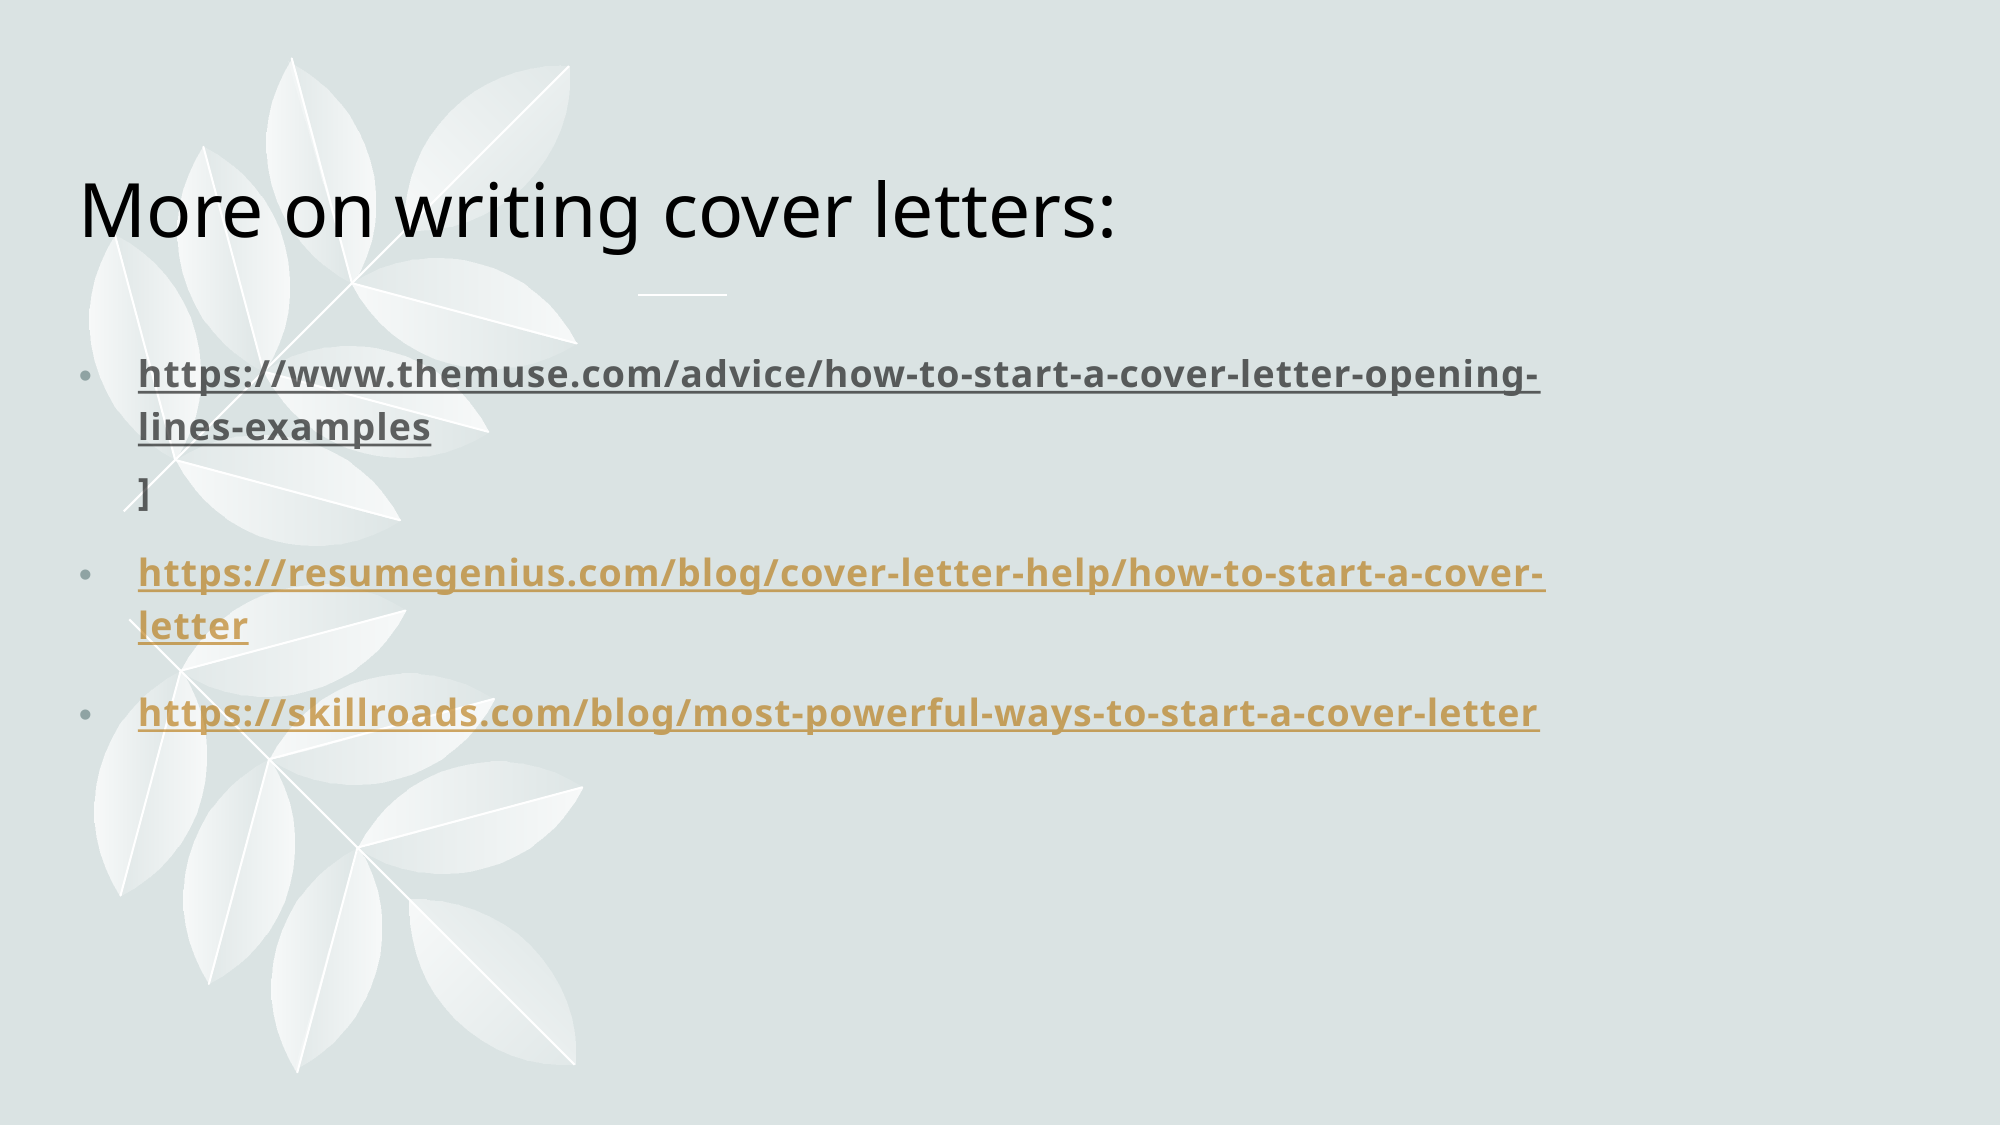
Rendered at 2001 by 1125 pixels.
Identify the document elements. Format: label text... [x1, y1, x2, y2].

title More on writing cover letters: [78, 64, 1340, 260]
list https://www.themuse.com/advice/how-to-start-a-cover-letter-opening-lines-examples] https://resumegenius.com/blog/cover-letter-help/how-to-start-a-cover-letter https://skillroads.com/blog/most-powerful-ways-to-start-a-cover-letter [78, 327, 1563, 1061]
